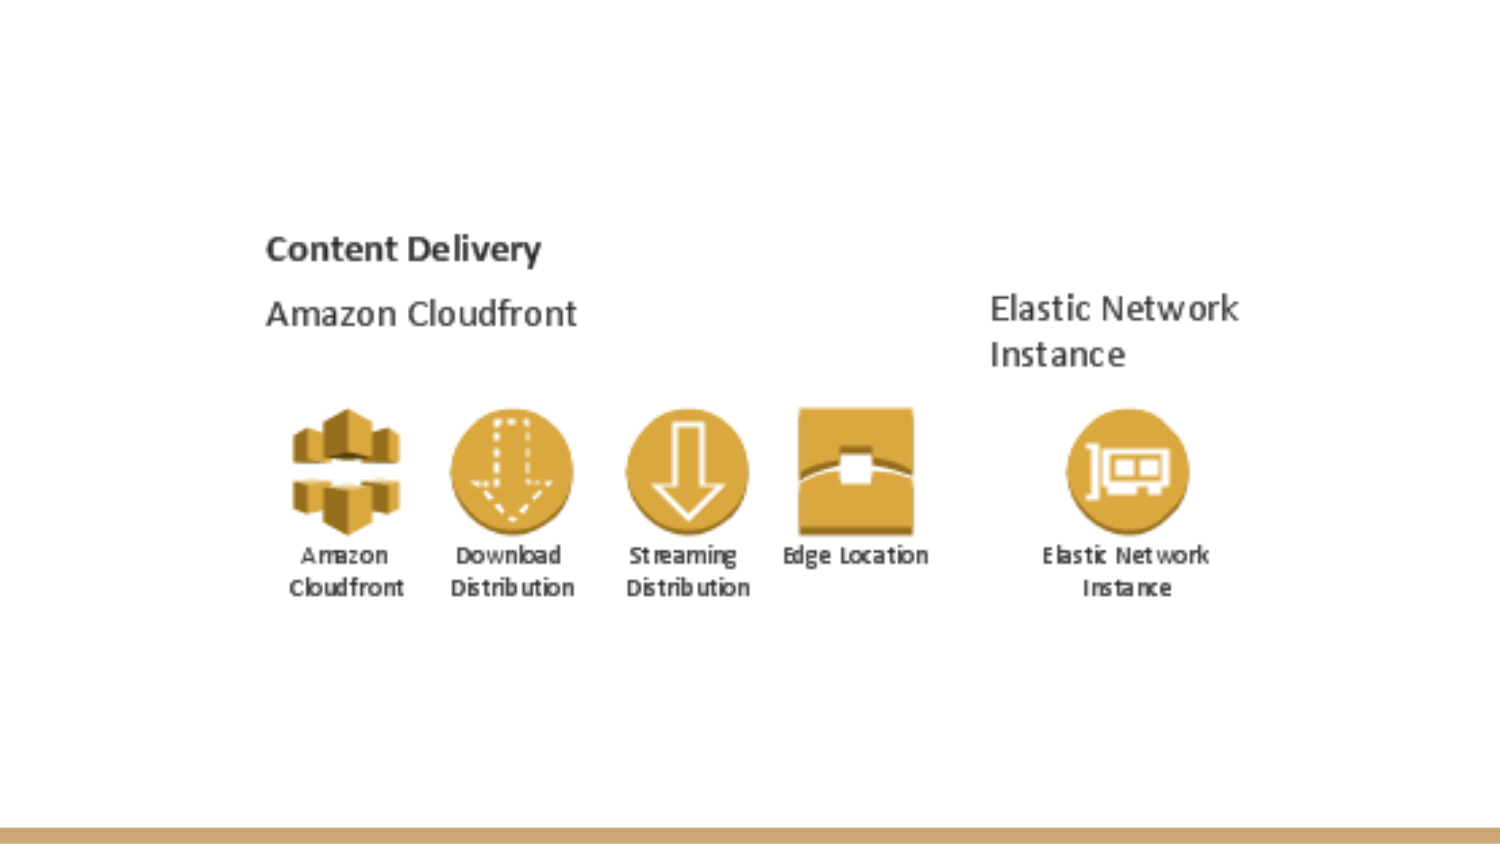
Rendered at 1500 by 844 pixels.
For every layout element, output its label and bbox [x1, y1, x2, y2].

picture [216, 214, 1284, 630]
